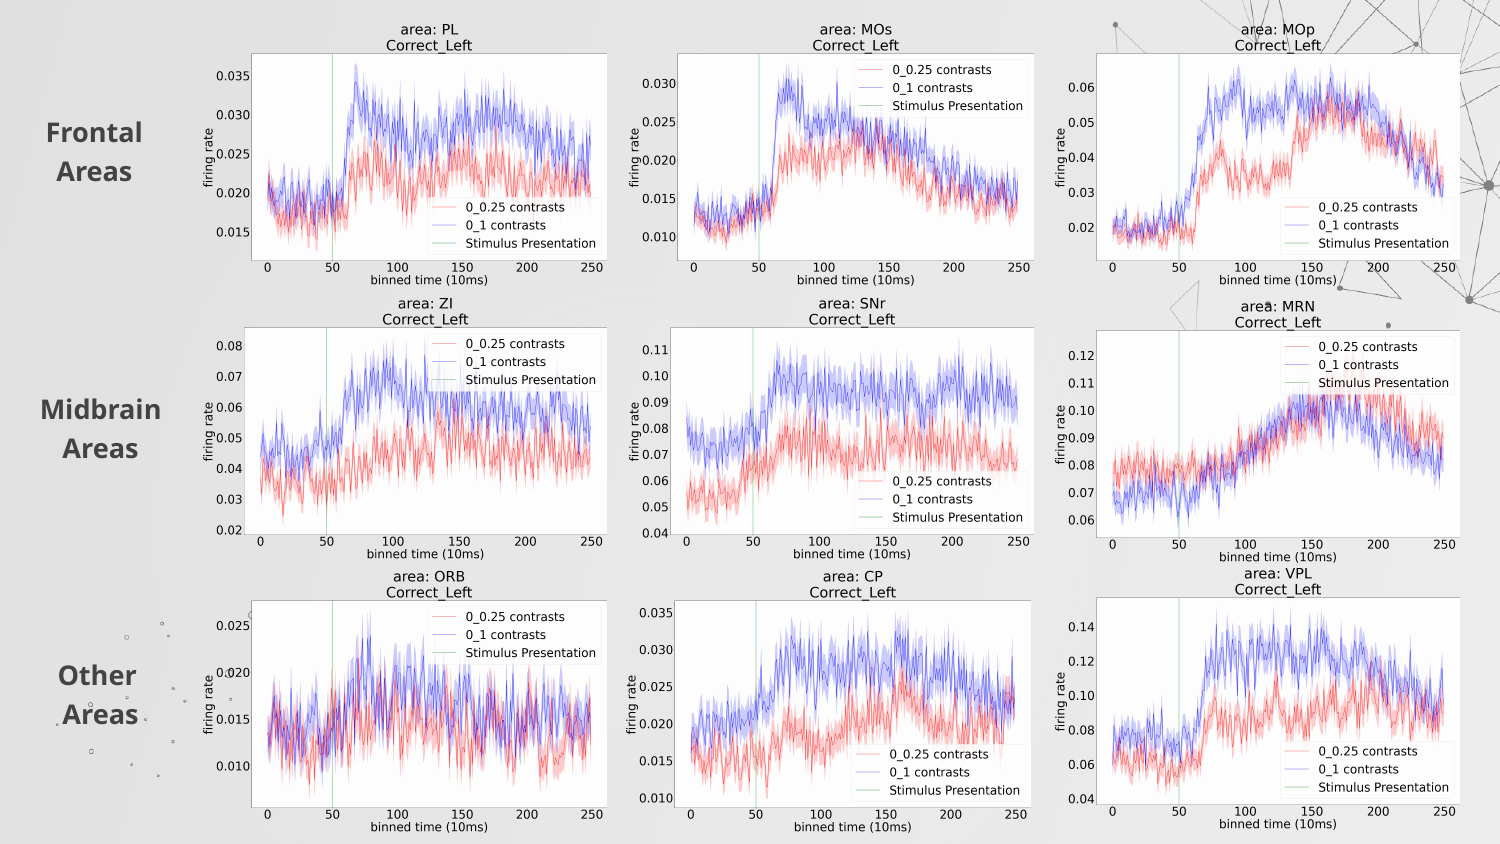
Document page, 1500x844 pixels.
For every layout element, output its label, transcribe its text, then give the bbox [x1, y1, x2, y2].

text_box Midbrain Areas [0, 370, 197, 495]
text_box Other Areas [0, 637, 197, 761]
text_box Frontal Areas [0, 93, 197, 218]
picture [0, 0, 1500, 844]
